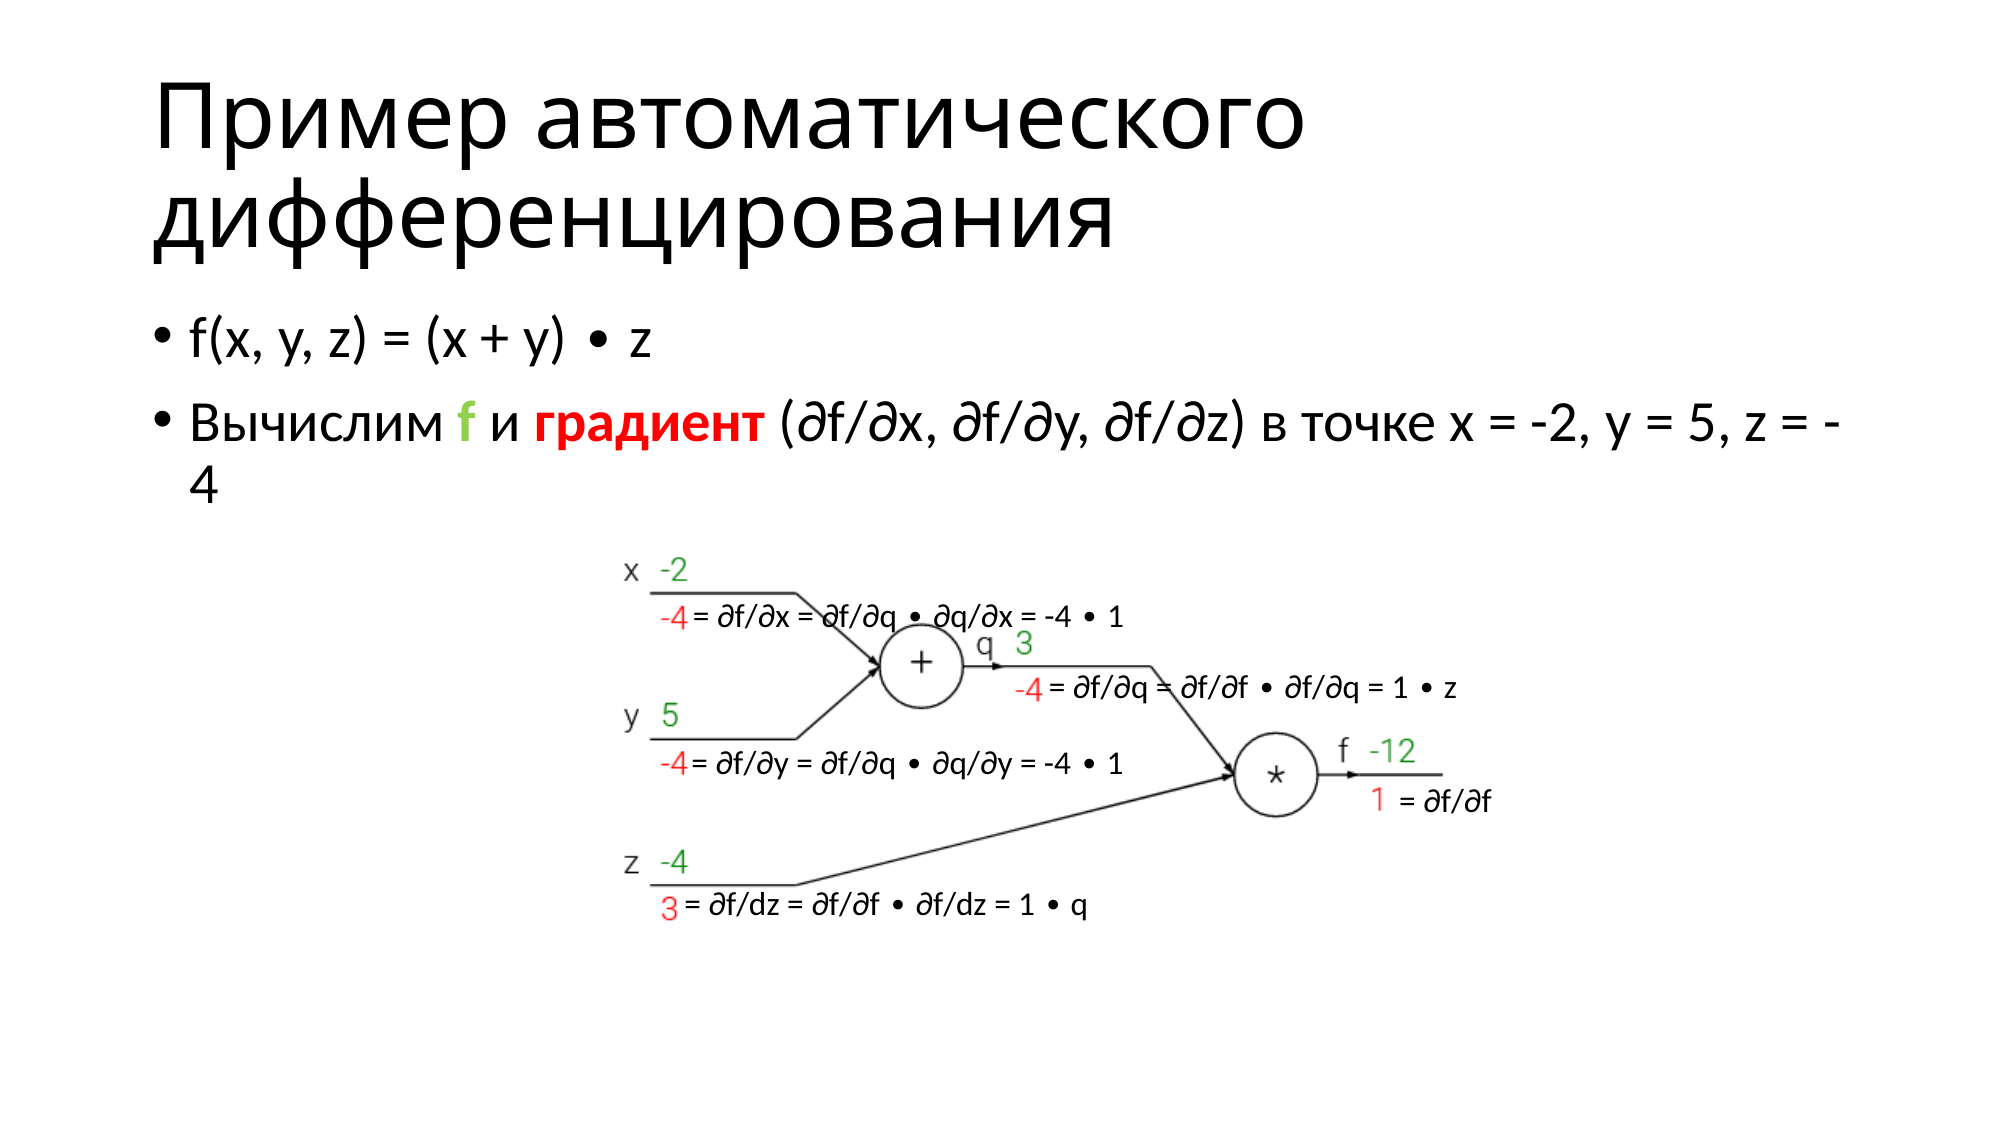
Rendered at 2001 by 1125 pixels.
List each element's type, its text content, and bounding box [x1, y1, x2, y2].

list f(x, y, z) = (x + y) ∙ z Вычислим f и градиент (∂f/∂x, ∂f/∂y, ∂f/∂z) в точке x = -2, y = 5, z = -4 [137, 299, 1863, 1014]
title Пример автоматического дифференцирования [137, 59, 1863, 278]
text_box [592, 517, 1508, 958]
